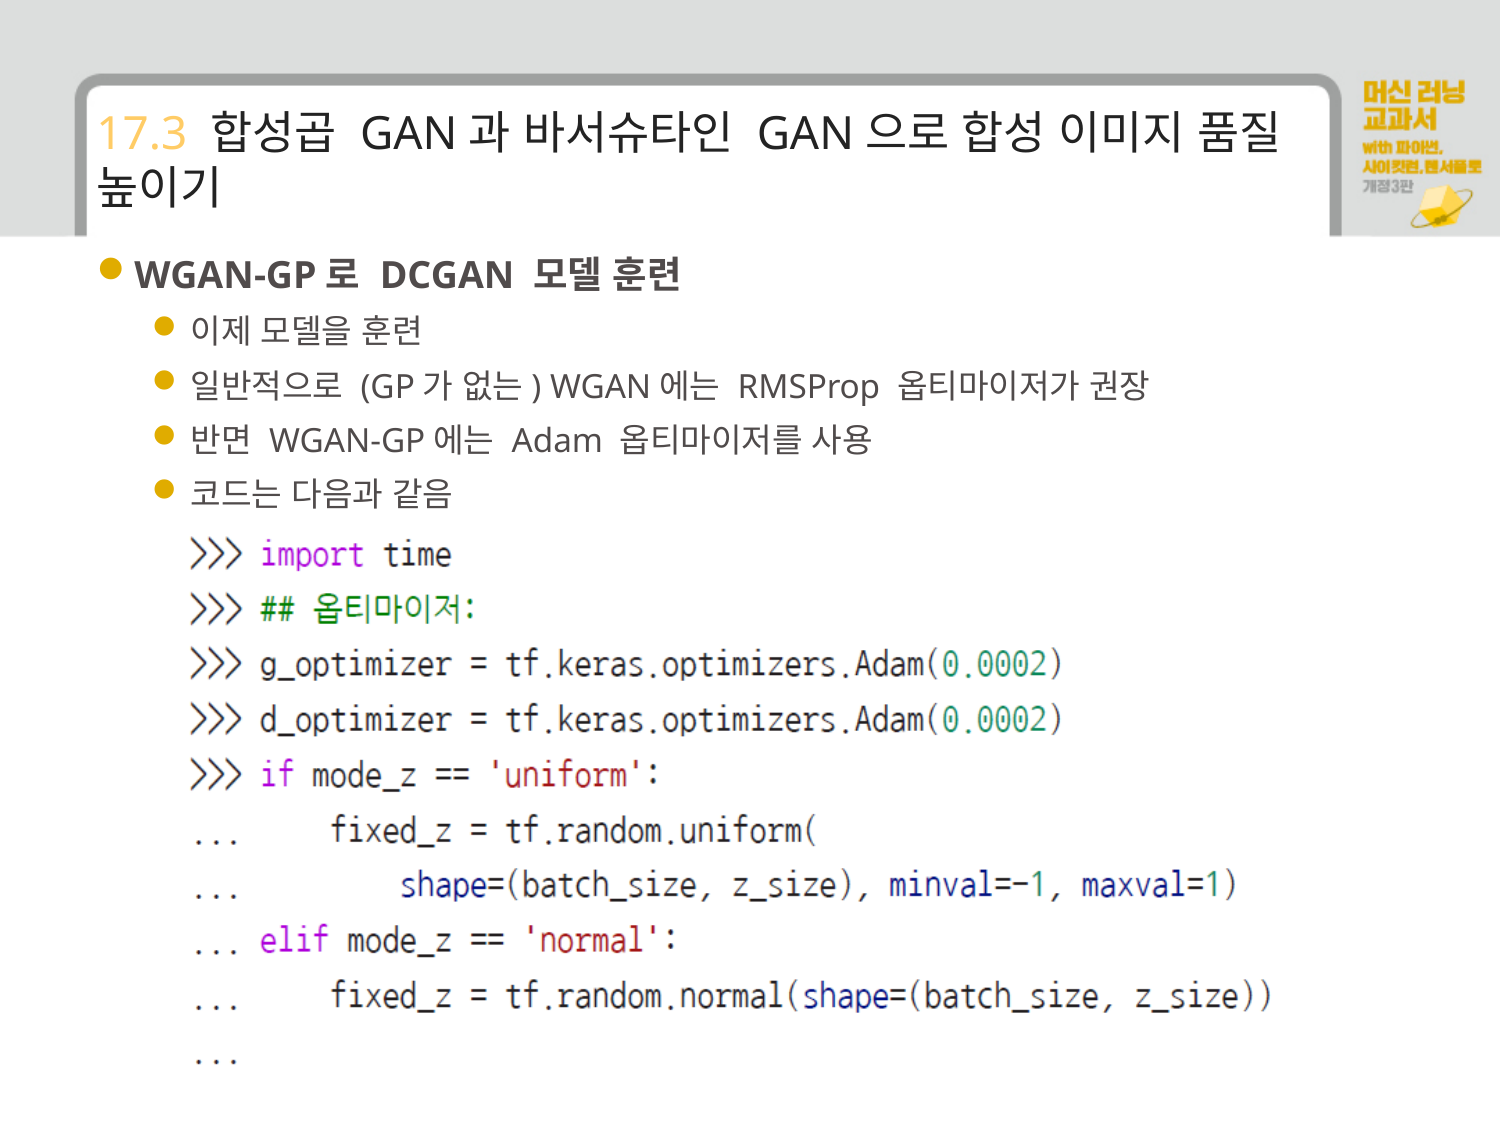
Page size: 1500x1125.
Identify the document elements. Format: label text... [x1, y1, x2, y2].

list WGAN-GP로 DCGAN 모델 훈련 이제 모델을 훈련 일반적으로 (GP가 없는) WGAN에는 RMSProp 옵티마이저가 권장 반면 WGAN-GP에는 Adam 옵티마이저를 사용 코드는 다음과 같음 [81, 239, 1412, 1054]
title 17.3 합성곱 GAN과 바서슈타인 GAN으로 합성 이미지 품질 높이기 [81, 90, 1412, 222]
picture [0, 0, 1500, 1125]
